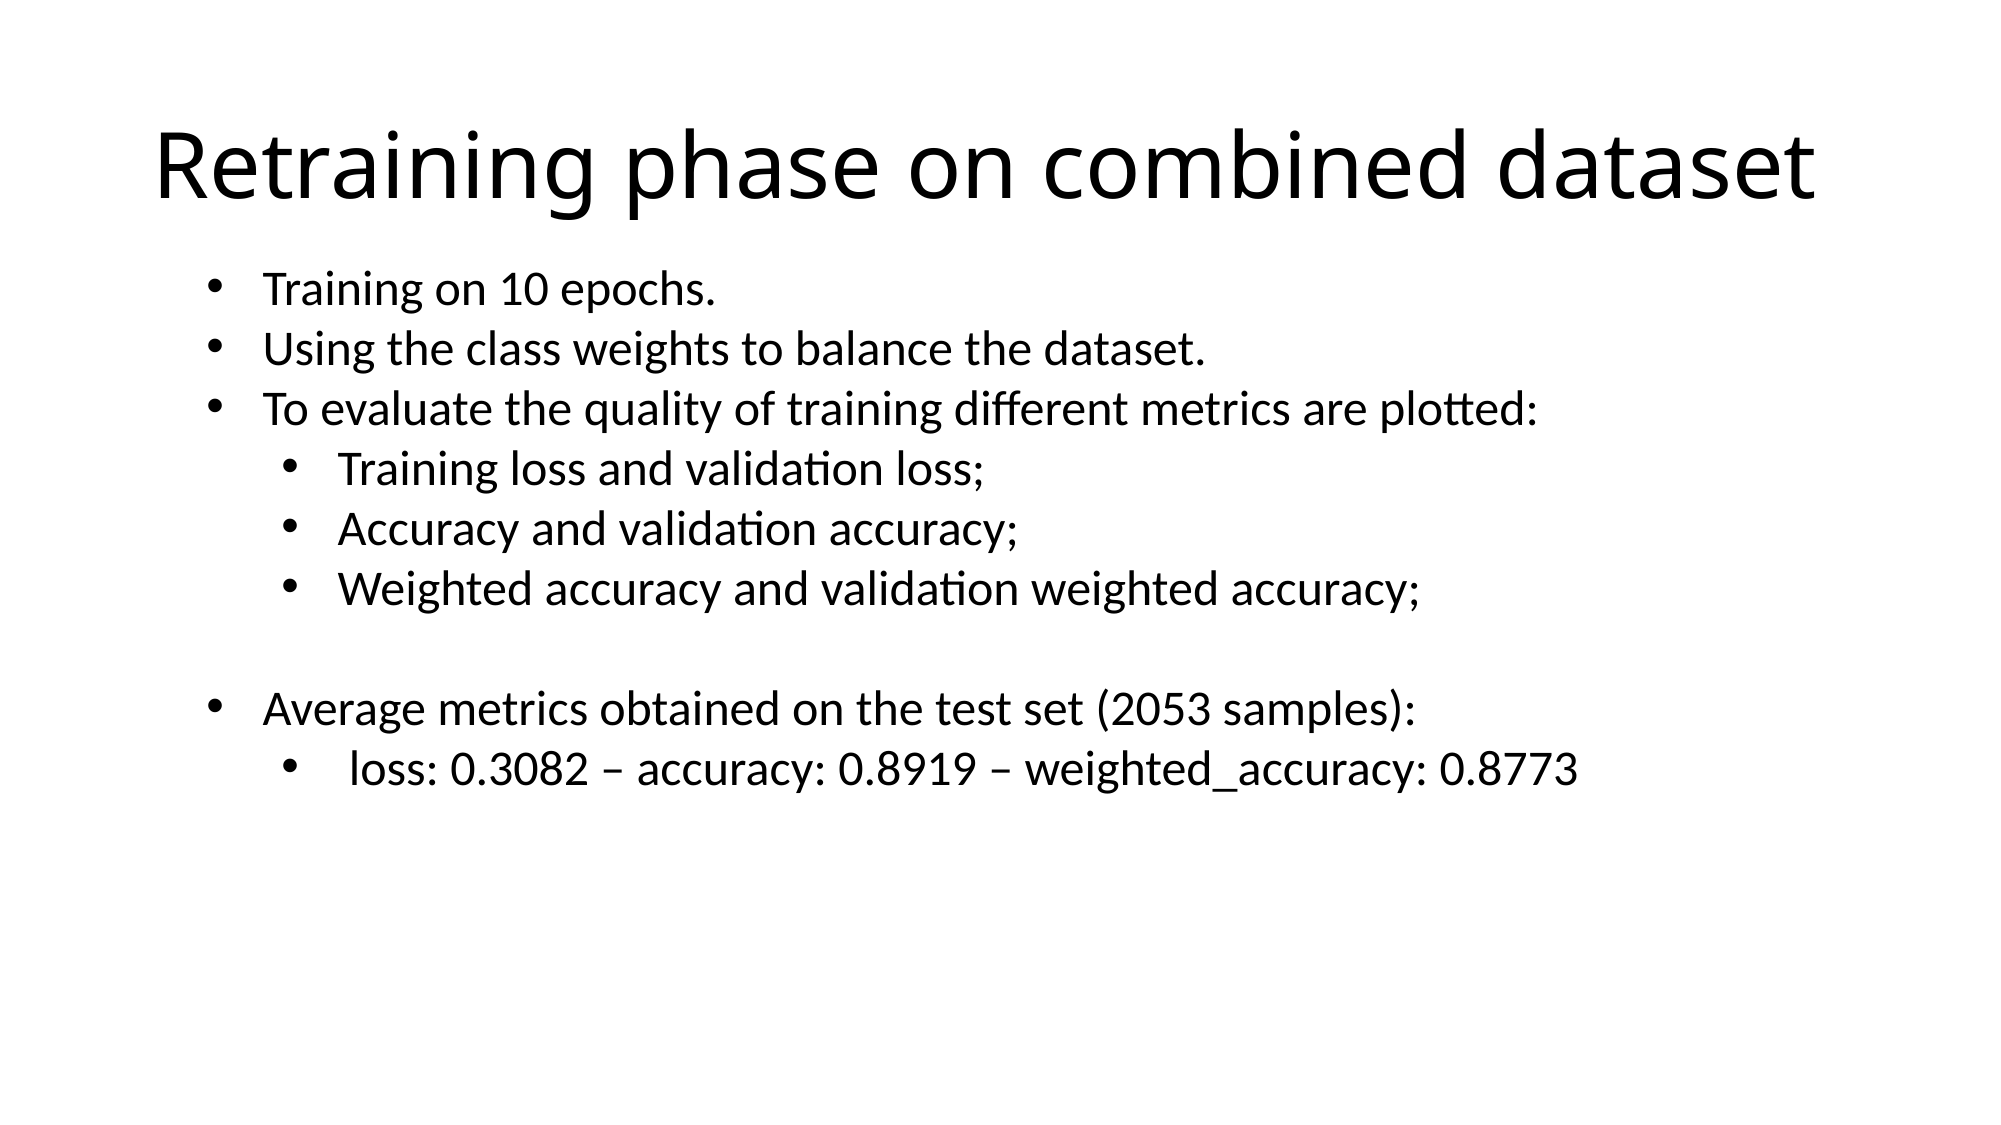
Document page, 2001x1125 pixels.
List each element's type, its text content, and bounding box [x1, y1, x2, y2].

text_box Training on 10 epochs. Using the class weights to balance the dataset. To evaluate the quality of training different metrics are plotted: Training loss and validation loss; Accuracy and validation accuracy; Weighted accuracy and validation weighted accuracy; Average metrics obtained on the test set (2053 samples): loss: 0.3082 – accuracy: 0.8919 – weighted_accuracy: 0.8773 [191, 248, 1809, 804]
title Retraining phase on combined dataset [137, 59, 1863, 278]
